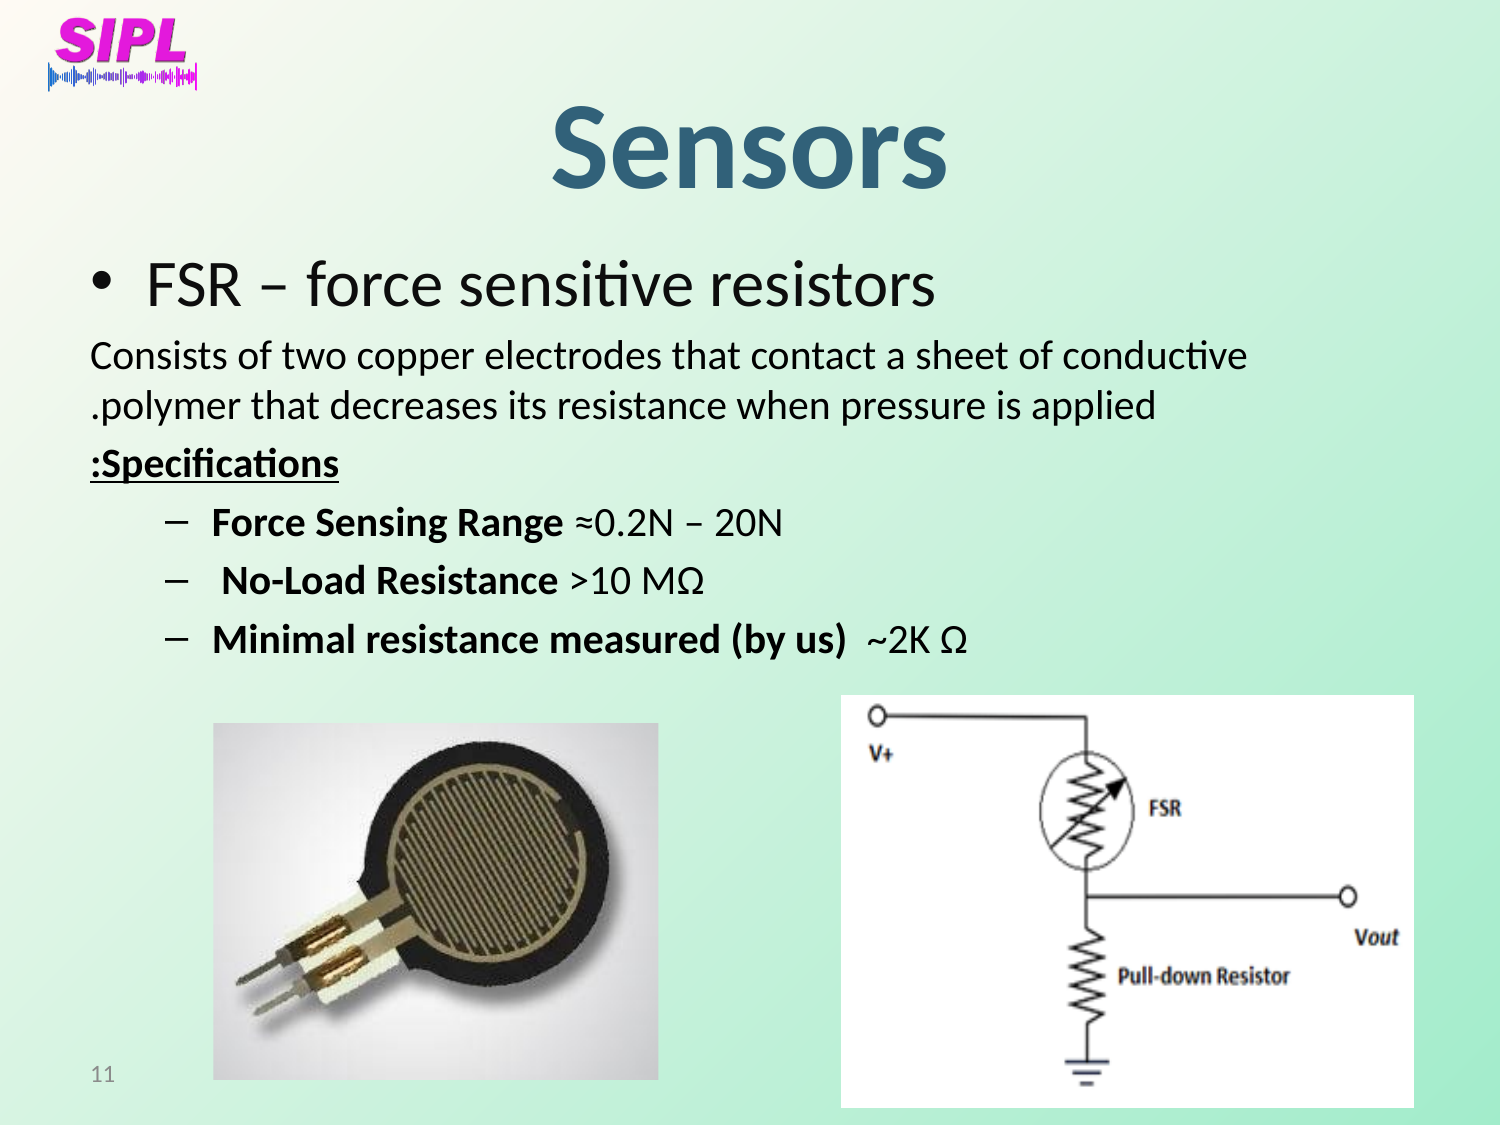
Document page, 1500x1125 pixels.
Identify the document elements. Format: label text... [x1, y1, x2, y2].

picture [213, 723, 659, 1081]
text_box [841, 695, 1414, 1109]
slide_number 11 [75, 1042, 425, 1103]
picture [37, 12, 203, 94]
title Sensors [75, 45, 1425, 231]
list FSR – force sensitive resistors Consists of two copper electrodes that contact a sheet of conductive polymer that decreases its resistance when pressure is applied. Specifications: Force Sensing Range ≈0.2N – 20N No-Load Resistance >10 MΩ Minimal resistance measured (by us) ~2K Ω [75, 231, 1425, 1005]
